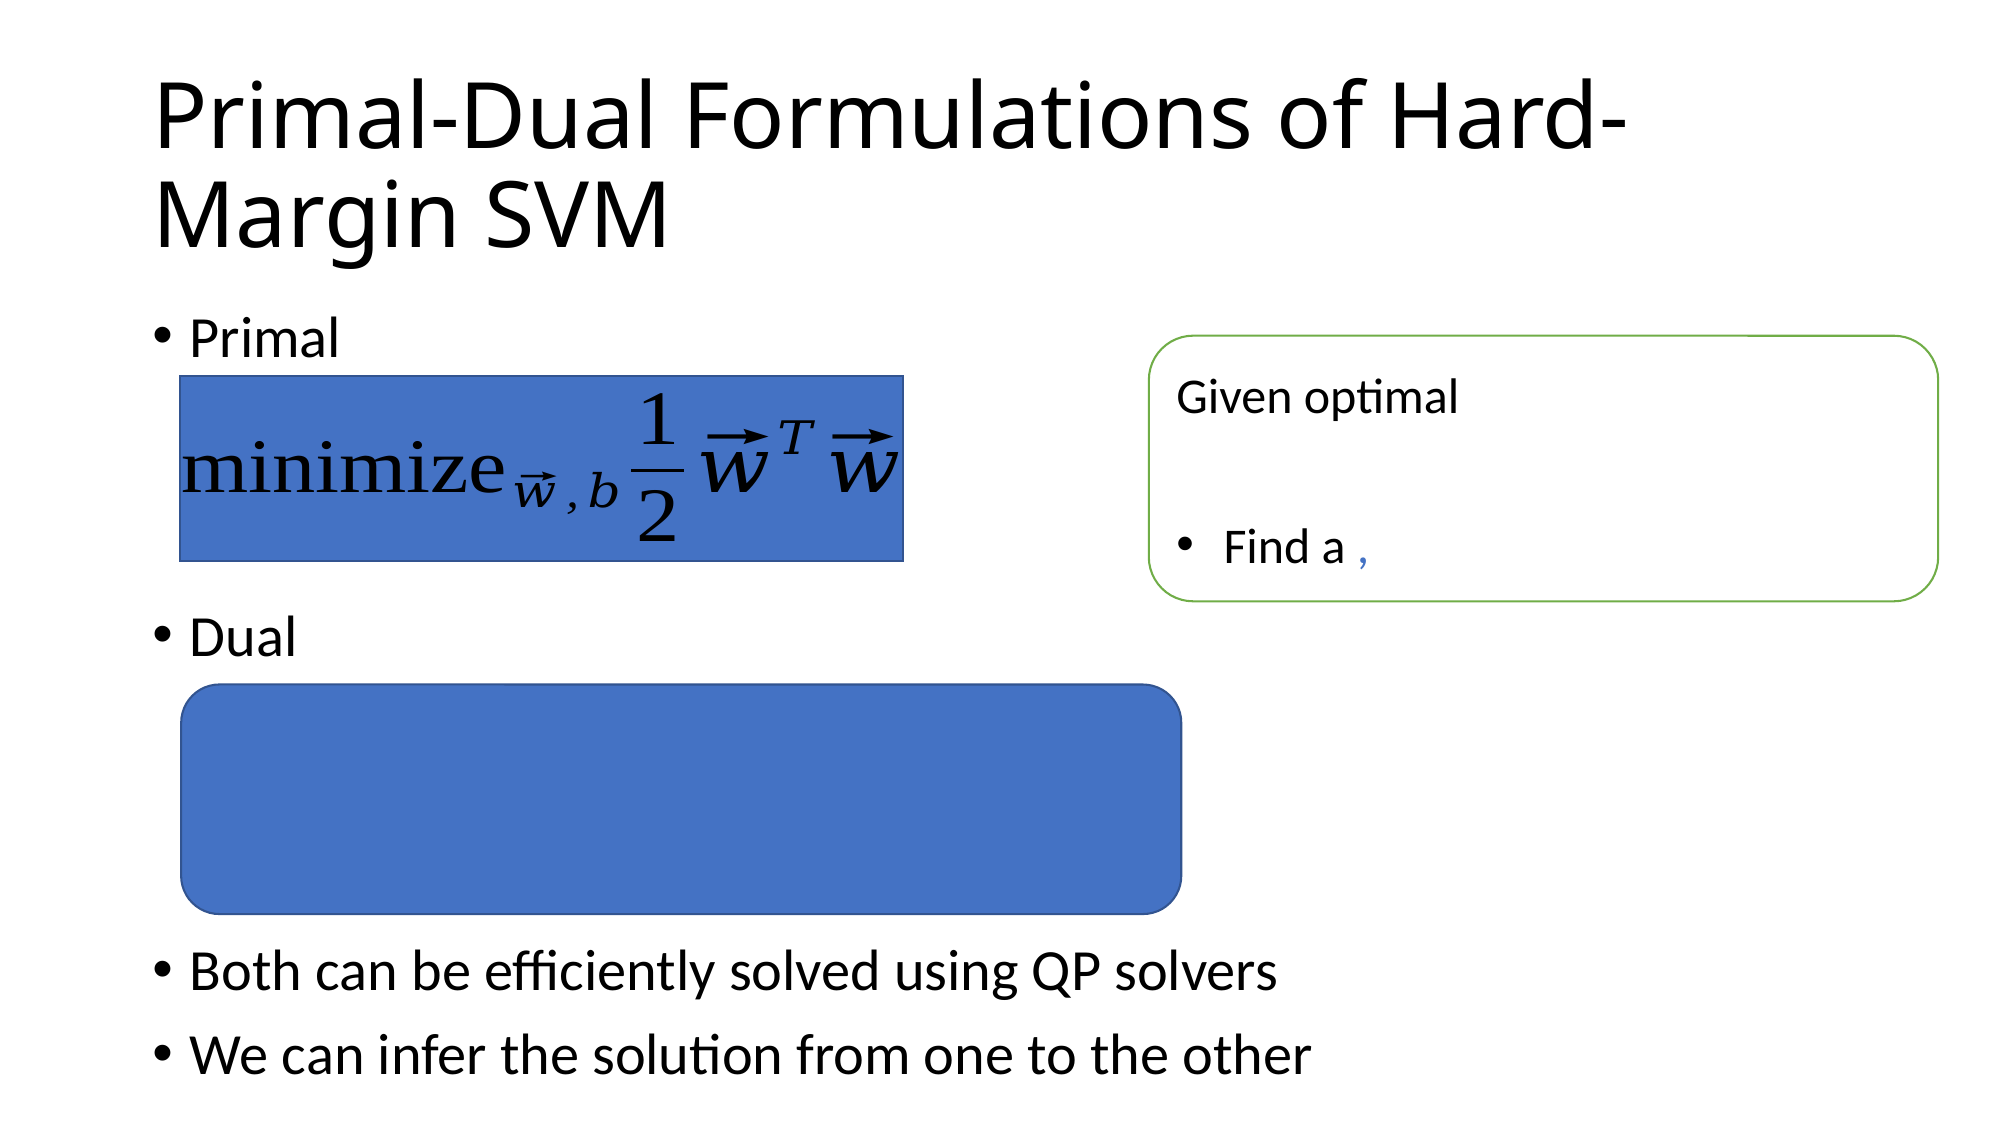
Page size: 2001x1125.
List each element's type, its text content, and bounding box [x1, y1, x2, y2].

list Primal Dual Both can be efficiently solved using QP solvers We can infer the solution from one to the other [137, 299, 1863, 1125]
title Primal-Dual Formulations of Hard-Margin SVM [137, 59, 1939, 278]
